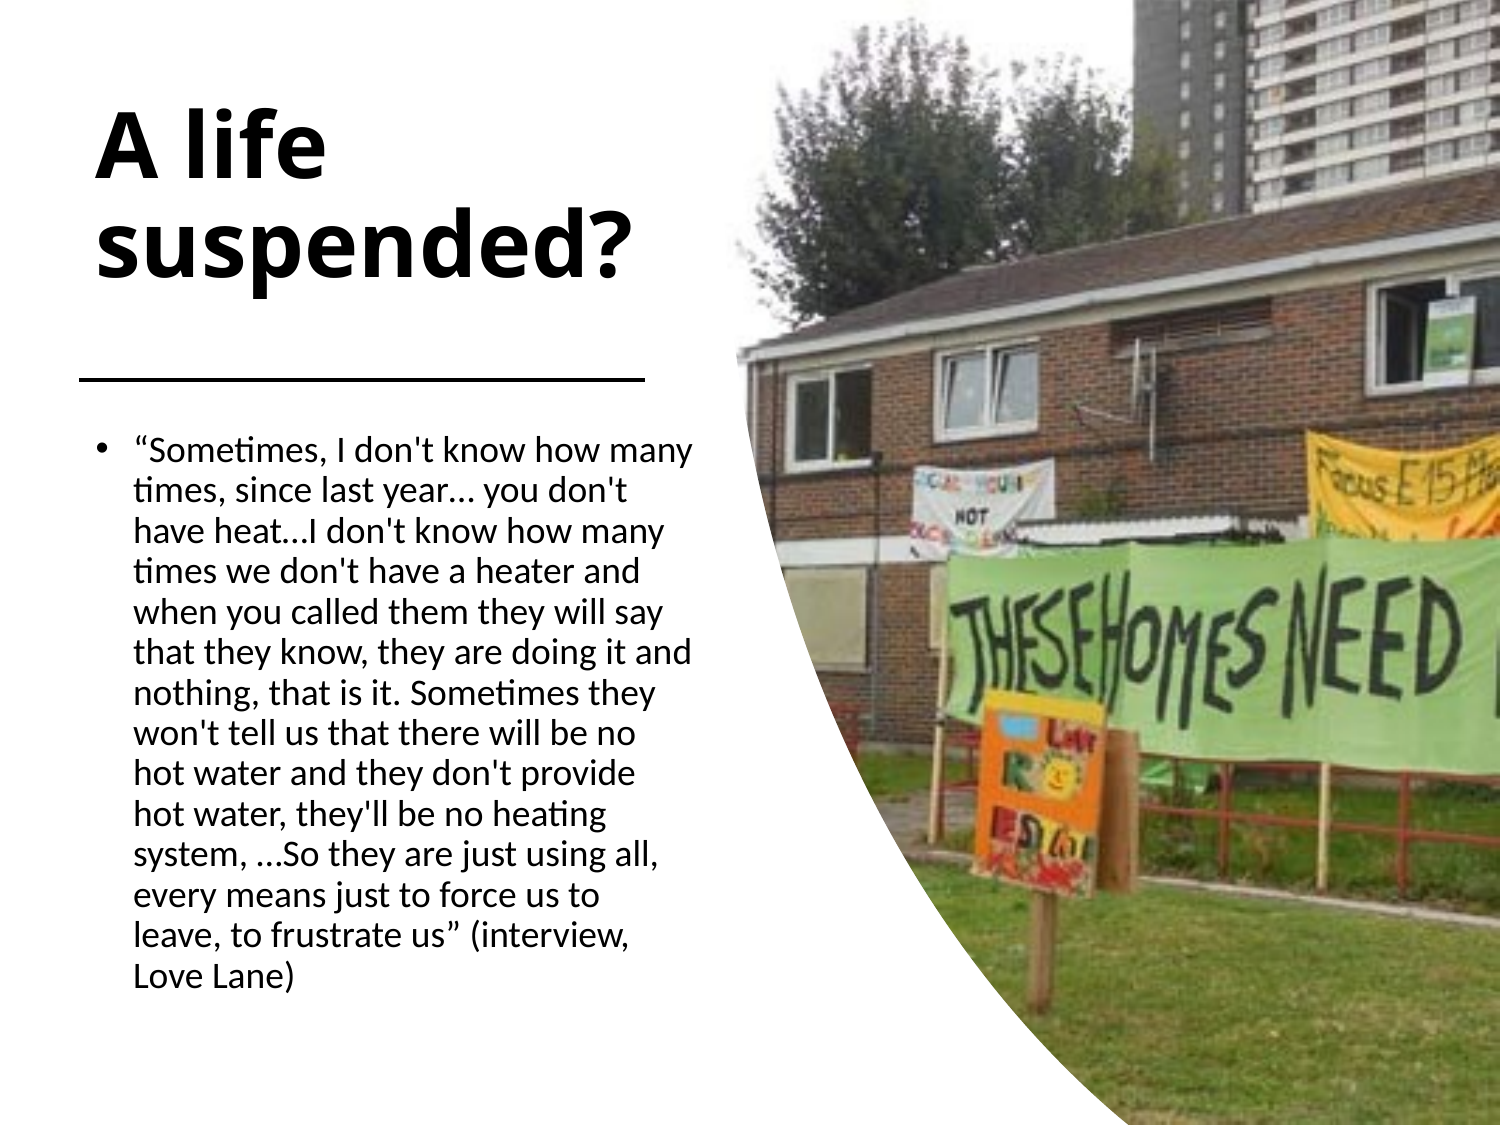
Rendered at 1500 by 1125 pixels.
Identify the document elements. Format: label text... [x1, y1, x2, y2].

title A life suspended? [80, 59, 711, 338]
list “Sometimes, I don't know how many times, since last year… you don't have heat…I don't know how many times we don't have a heater and when you called them they will say that they know, they are doing it and nothing, that is it. Sometimes they won't tell us that there will be no hot water and they don't provide hot water, they'll be no heating system, …So they are just using all, every means just to force us to leave, to frustrate us” (interview, Love Lane) [80, 422, 711, 991]
picture [723, 0, 1500, 1125]
